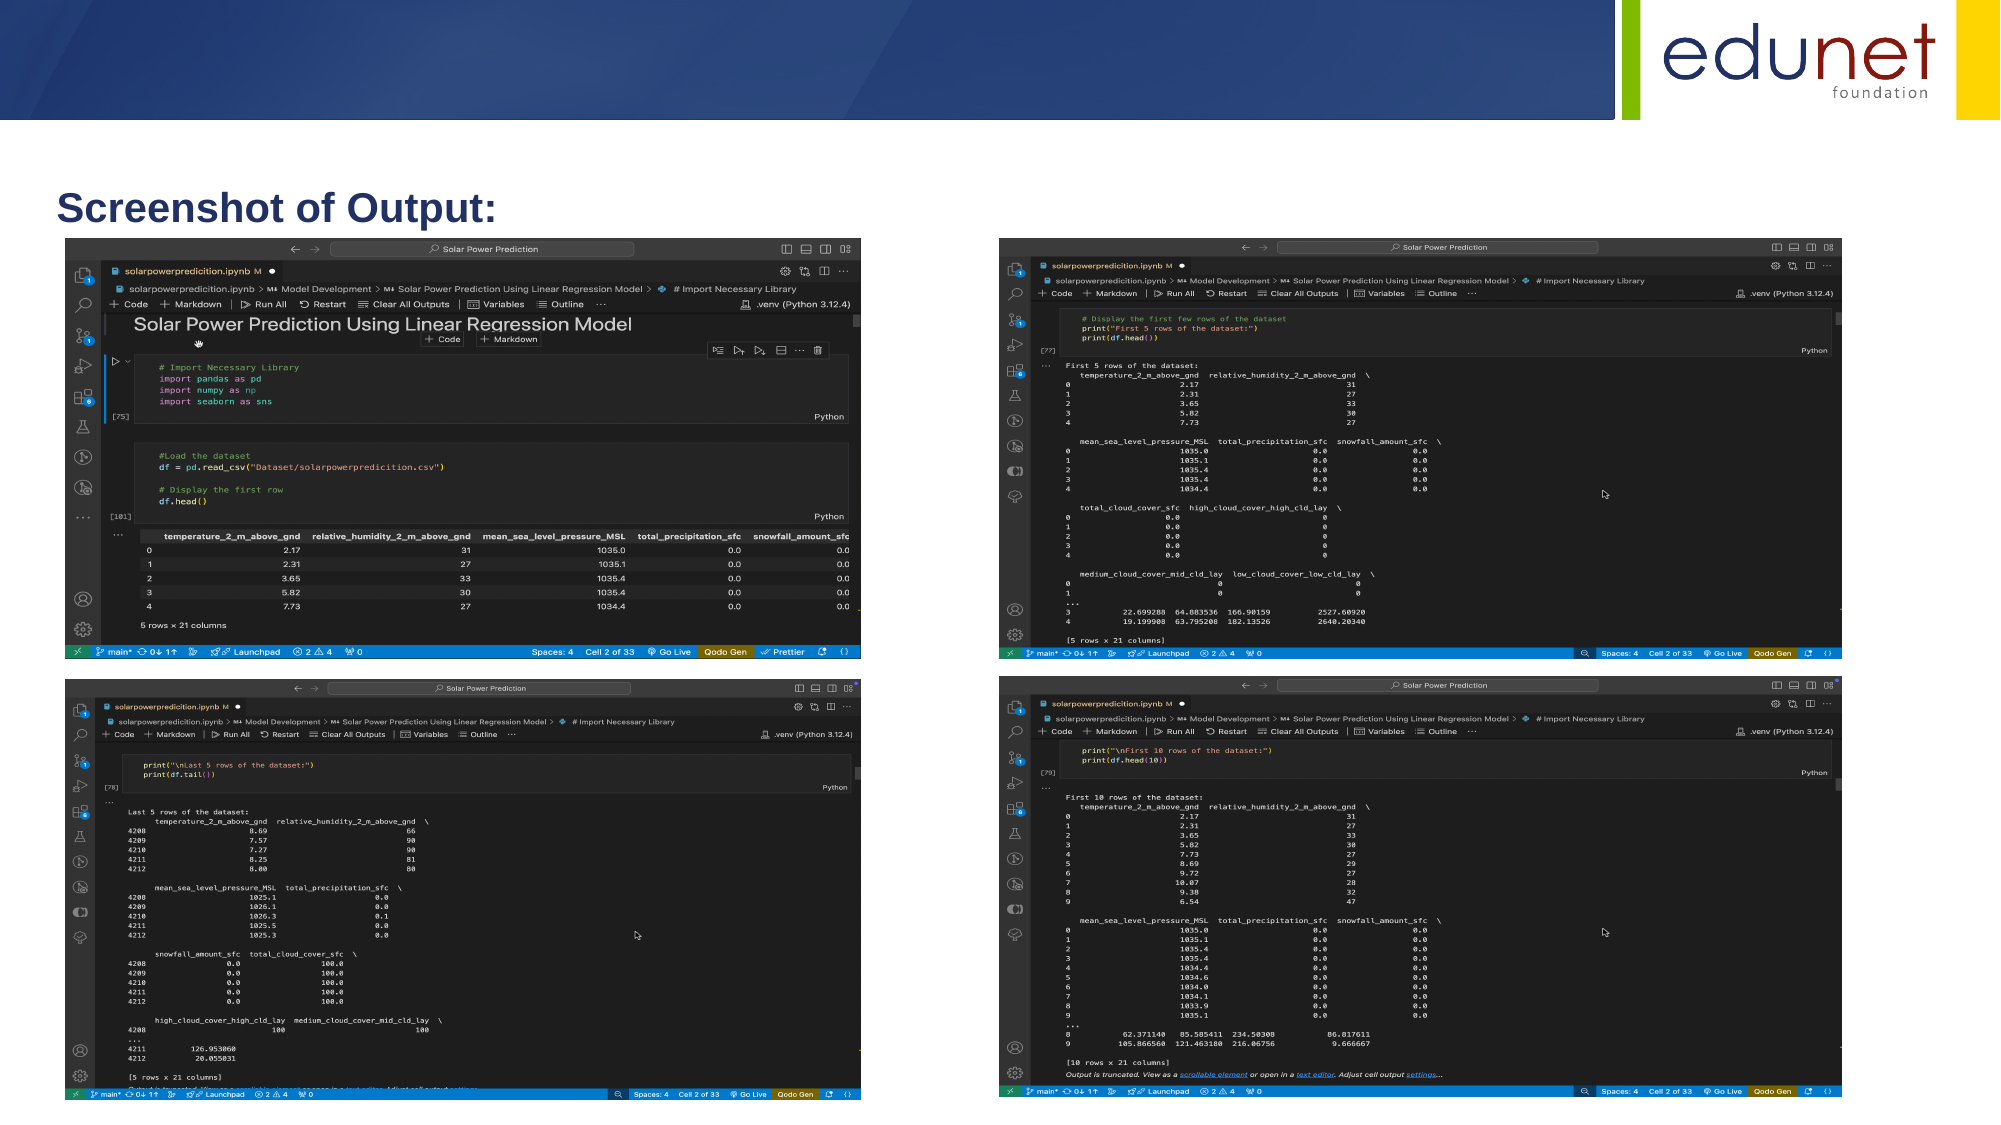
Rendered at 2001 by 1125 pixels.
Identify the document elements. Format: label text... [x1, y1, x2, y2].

picture [64, 238, 862, 659]
picture [64, 679, 862, 1101]
picture [999, 238, 1842, 659]
picture [999, 676, 1842, 1097]
text_box Screenshot of Output: [41, 172, 1043, 238]
picture [1652, 12, 1948, 108]
